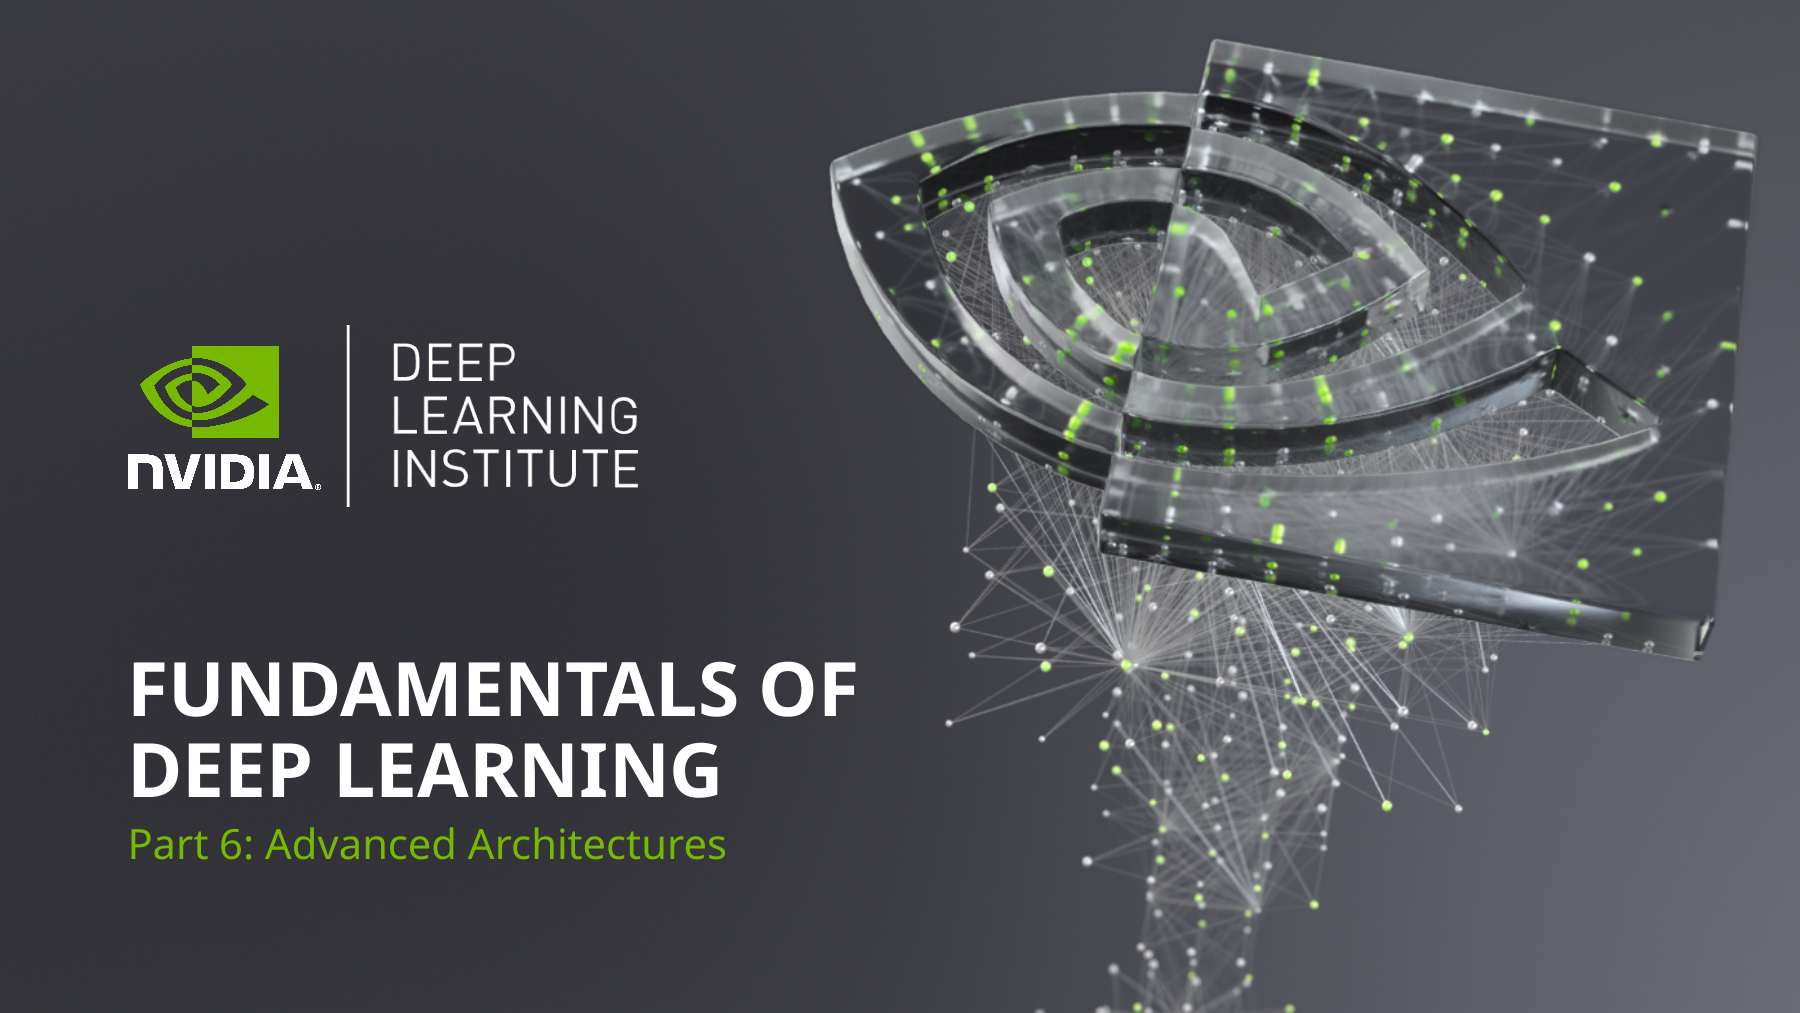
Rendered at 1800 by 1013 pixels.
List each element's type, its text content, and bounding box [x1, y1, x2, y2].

subtitle Part 6: Advanced Architectures [112, 822, 1067, 864]
title Fundamentals of Deep Learning [112, 611, 1067, 822]
picture [0, 0, 1800, 1013]
